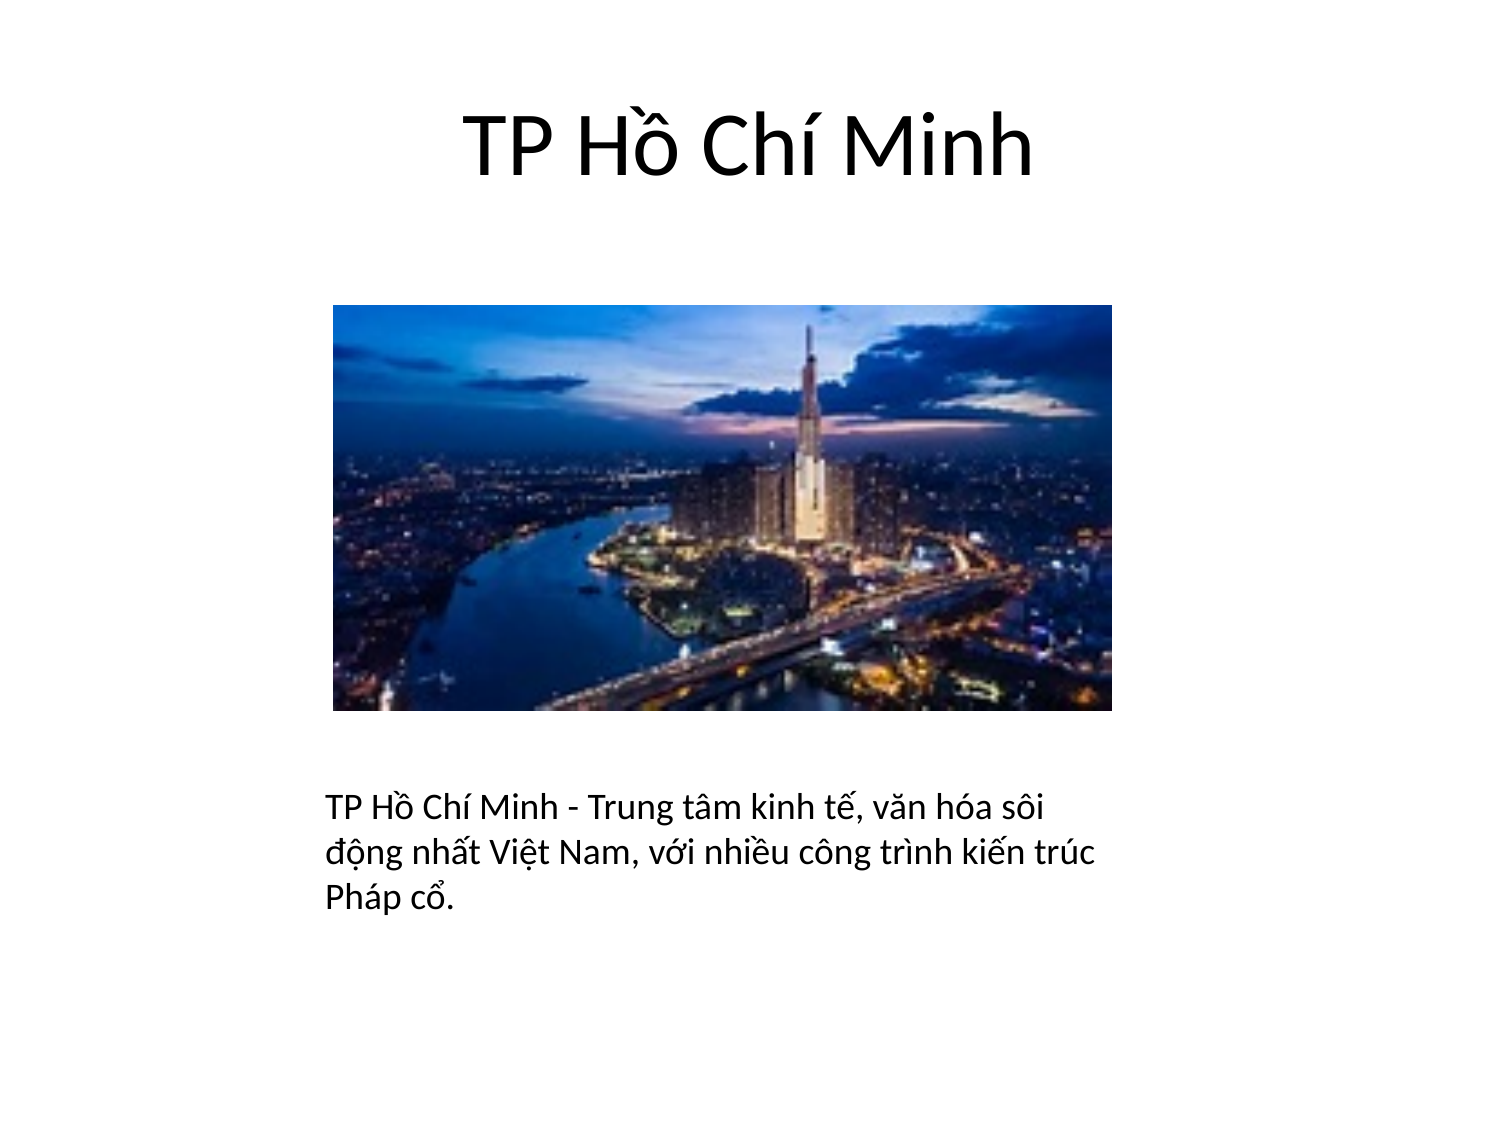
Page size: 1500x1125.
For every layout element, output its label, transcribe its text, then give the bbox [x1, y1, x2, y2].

picture [333, 304, 1112, 711]
title TP Hồ Chí Minh [75, 45, 1425, 233]
text_box TP Hồ Chí Minh - Trung tâm kinh tế, văn hóa sôi động nhất Việt Nam, với nhiều công trình kiến trúc Pháp cổ. [310, 774, 1144, 925]
